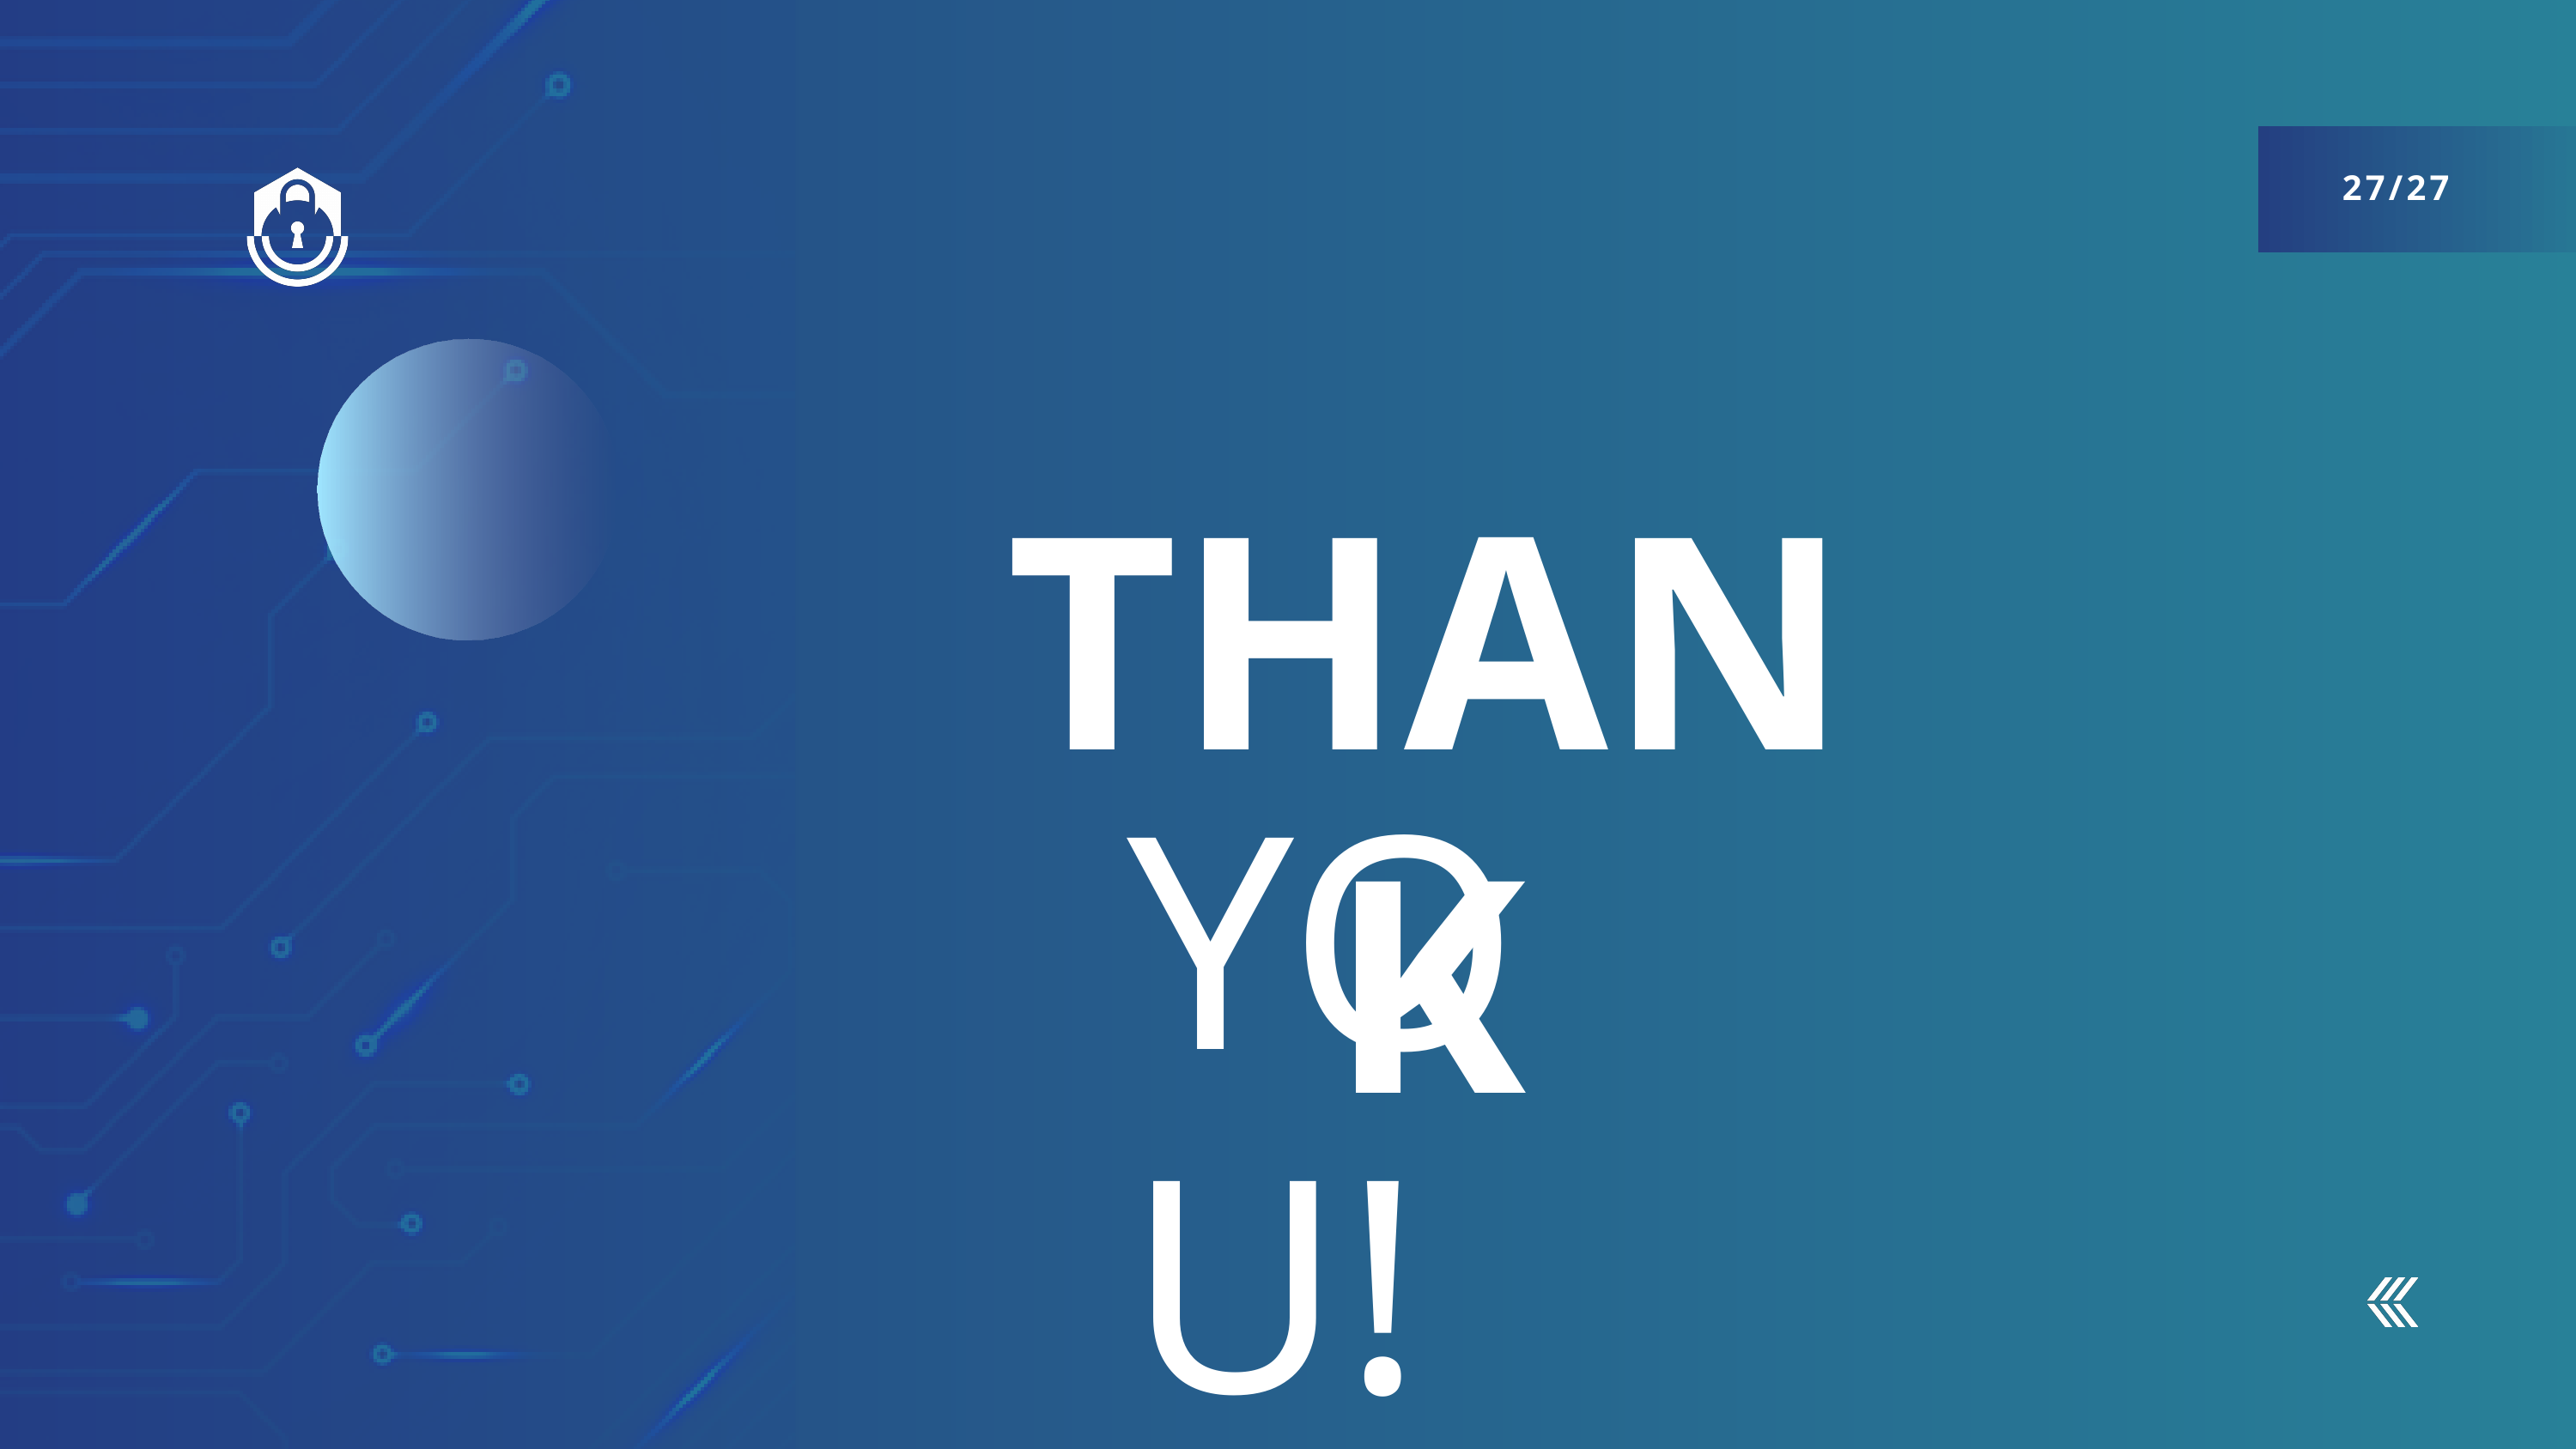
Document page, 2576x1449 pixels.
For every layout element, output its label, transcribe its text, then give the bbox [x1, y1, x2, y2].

text_box [246, 167, 349, 287]
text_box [2257, 125, 2576, 253]
text_box [2366, 1277, 2419, 1327]
text_box YOU! [1127, 765, 1729, 1449]
text_box THANK [935, 466, 1921, 1153]
text_box [0, 0, 796, 1449]
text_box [317, 337, 619, 640]
